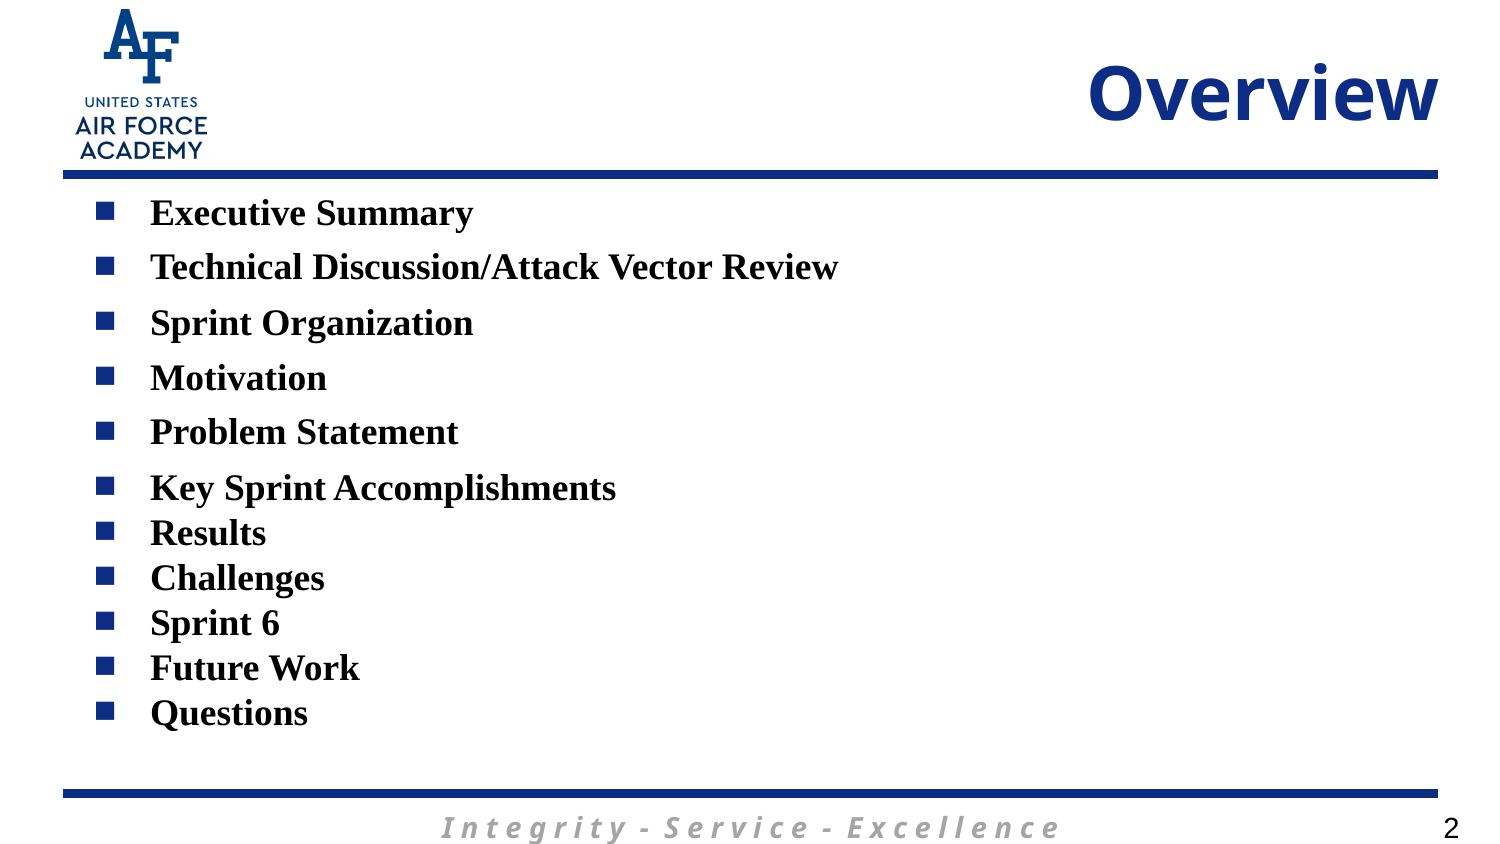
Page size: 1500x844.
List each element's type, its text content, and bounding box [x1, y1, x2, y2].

subtitle Executive Summary Technical Discussion/Attack Vector Review Sprint Organization Motivation Problem Statement Key Sprint Accomplishments Results Challenges Sprint 6 Future Work Questions [60, 180, 1440, 788]
text_box [821, 219, 1348, 270]
slide_number 2 [1402, 802, 1500, 844]
title Overview [300, 22, 1455, 158]
picture [75, 9, 207, 159]
